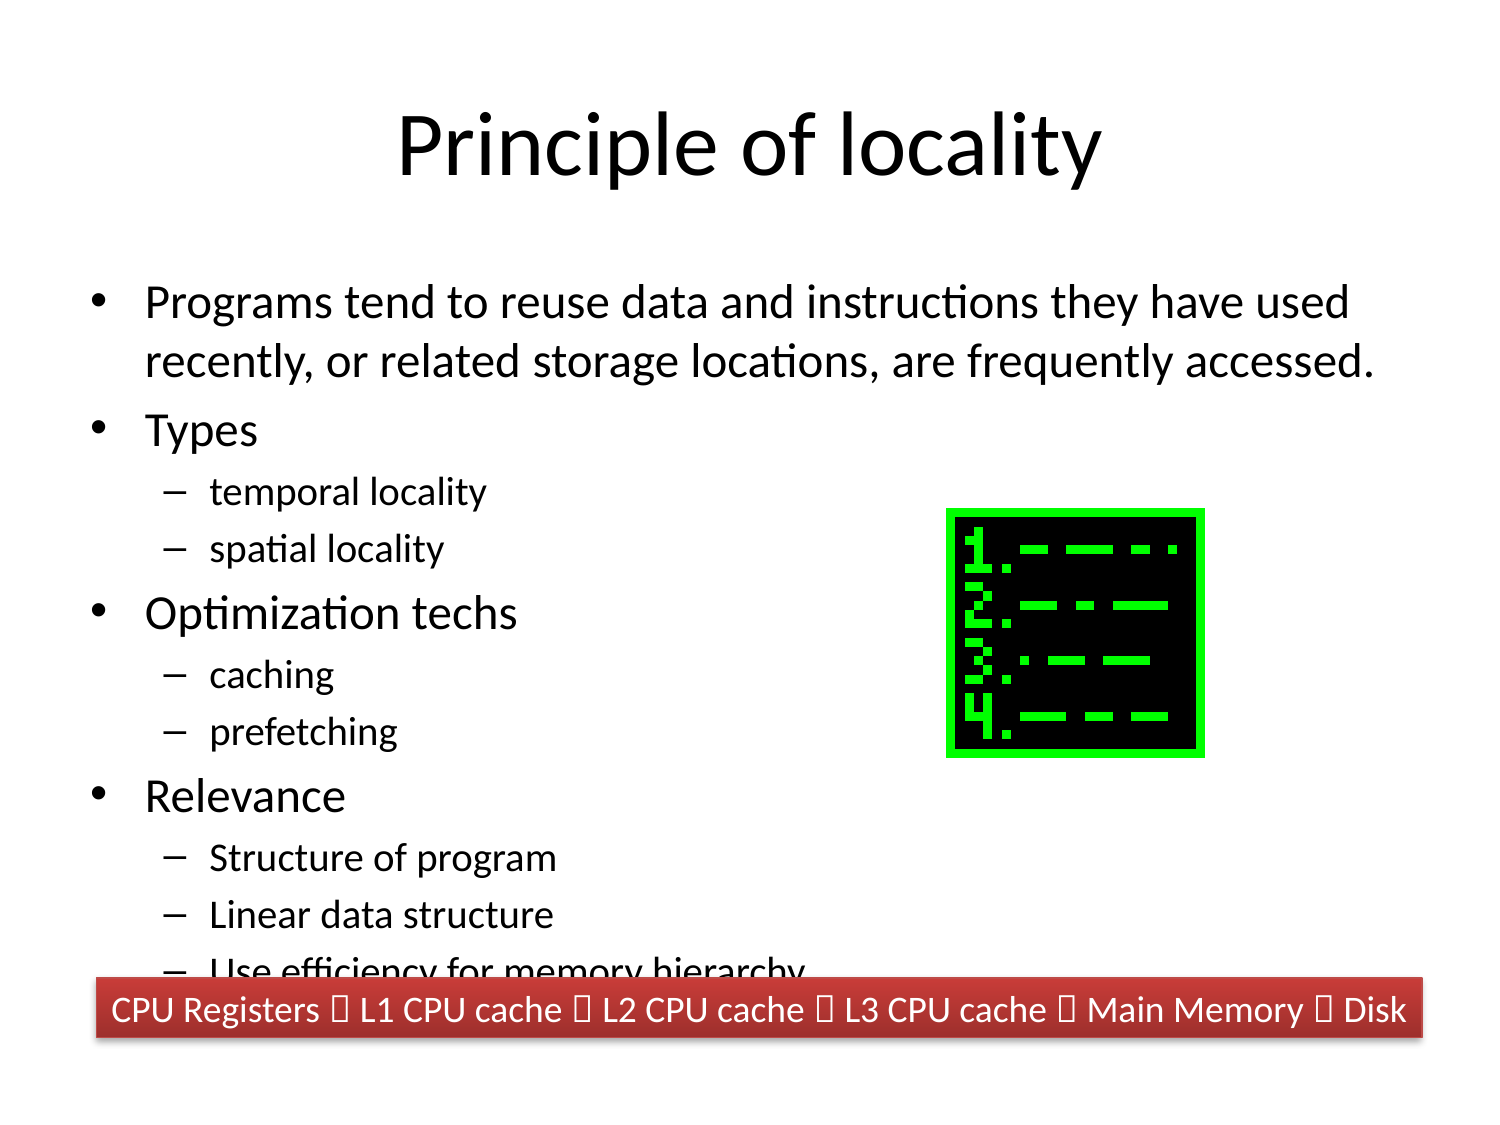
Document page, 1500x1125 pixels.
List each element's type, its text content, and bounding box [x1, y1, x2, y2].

title Principle of locality [75, 45, 1425, 233]
picture [927, 489, 1224, 786]
text_box CPU Registers  L1 CPU cache  L2 CPU cache  L3 CPU cache  Main Memory  Disk [96, 977, 1423, 1038]
list Programs tend to reuse data and instructions they have used recently, or related storage locations, are frequently accessed. Types temporal locality spatial locality Optimization techs caching prefetching Relevance Structure of program Linear data structure Use efficiency for memory hierarchy [75, 262, 1425, 1005]
